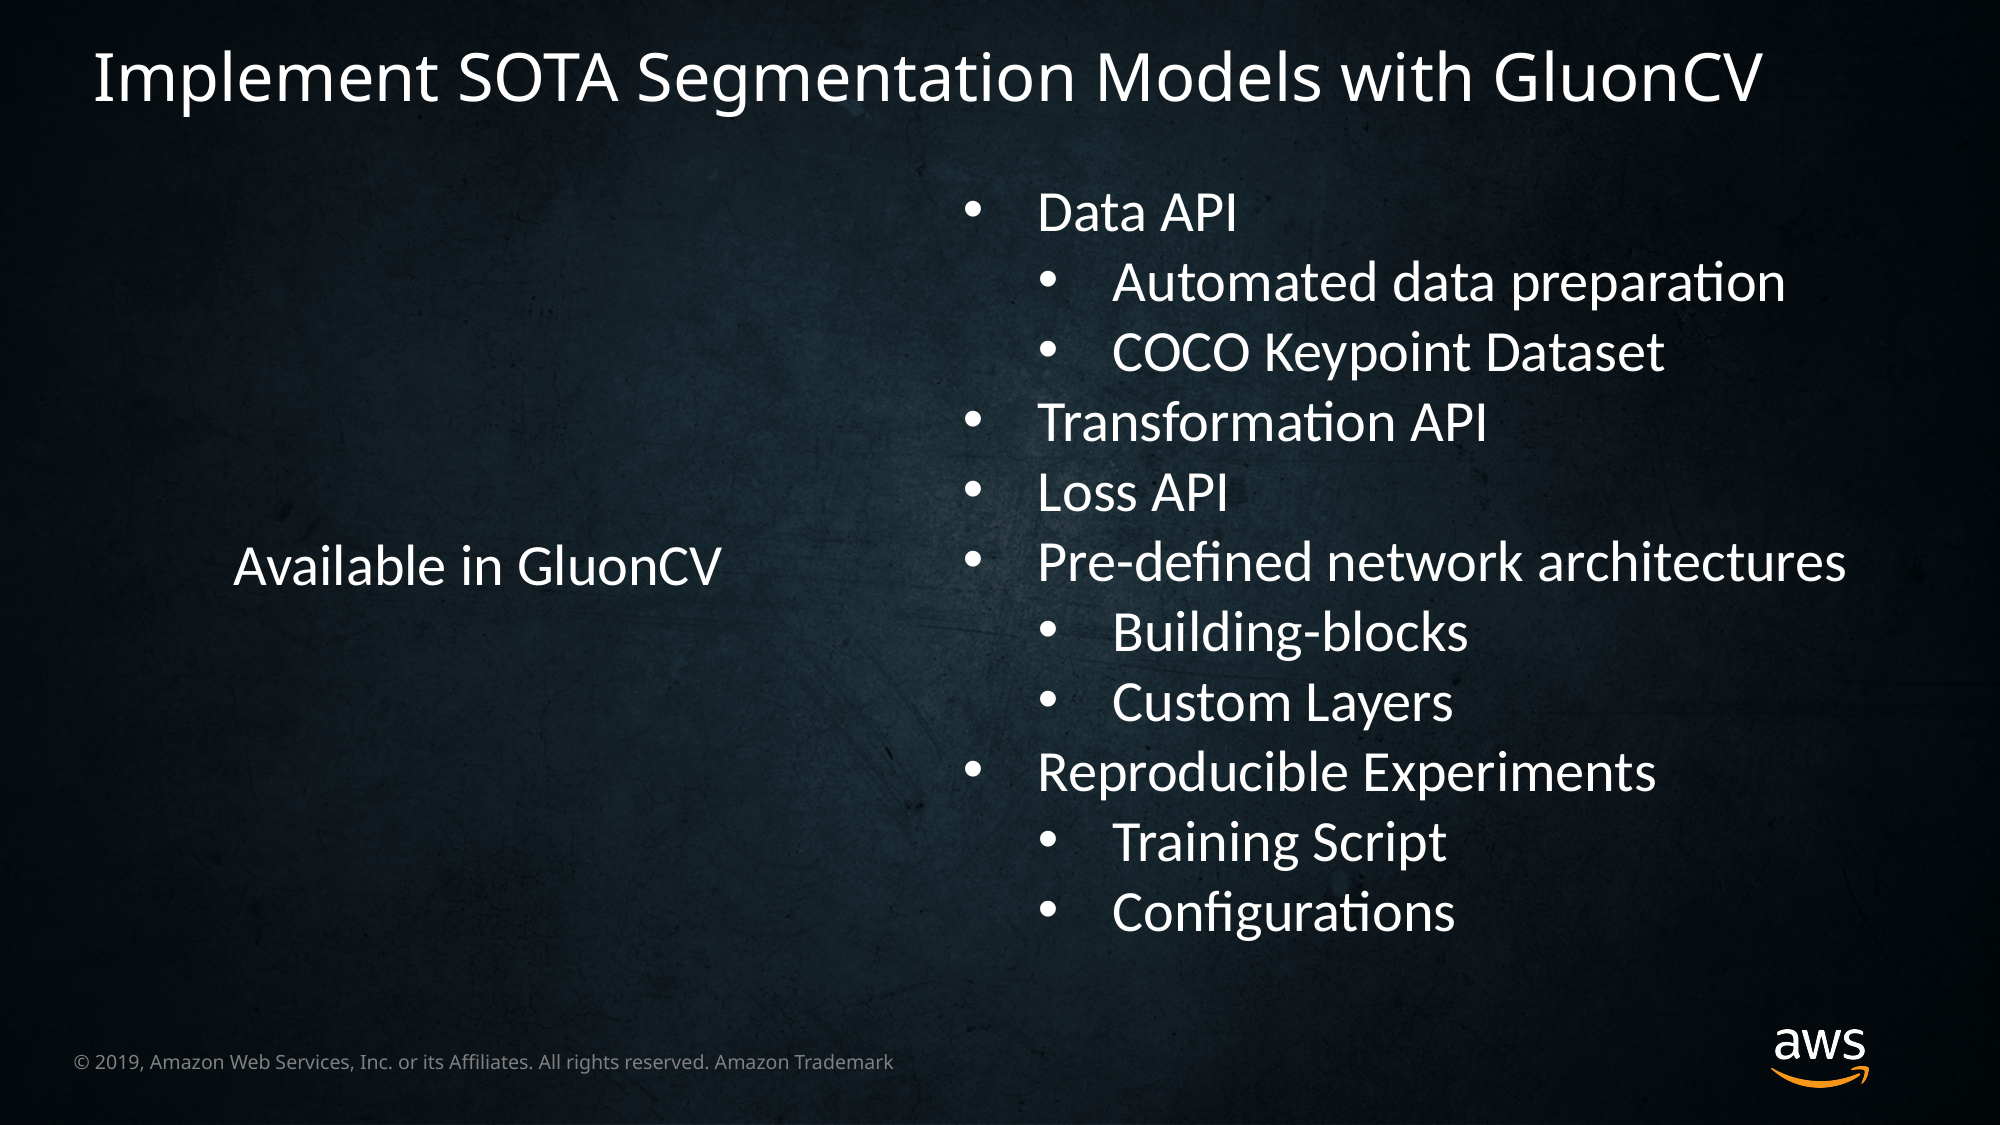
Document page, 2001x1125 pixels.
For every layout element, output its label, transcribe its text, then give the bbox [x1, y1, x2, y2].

text_box Available in GluonCV [218, 519, 738, 605]
picture [0, 0, 2000, 1125]
text_box Implement SOTA Segmentation Models with GluonCV [73, 25, 1869, 145]
text_box Data API Automated data preparation COCO Keypoint Dataset Transformation API Loss API Pre-defined network architectures Building-blocks Custom Layers Reproducible Experiments Training Script Configurations [948, 166, 1863, 951]
